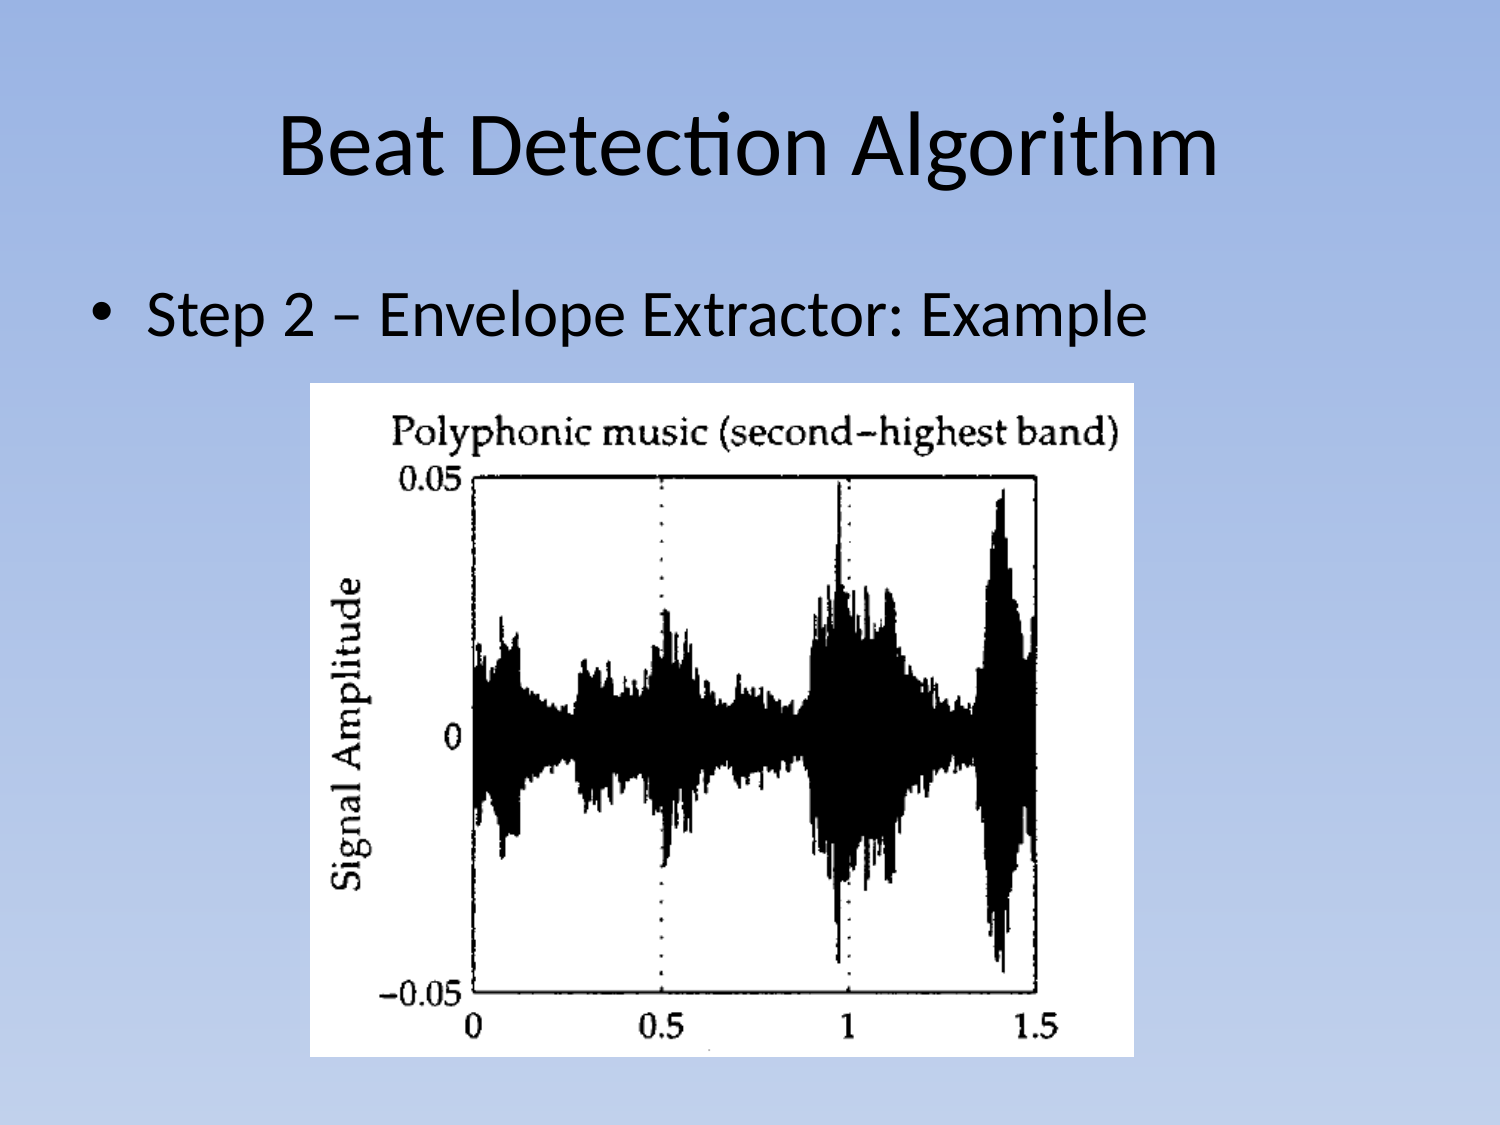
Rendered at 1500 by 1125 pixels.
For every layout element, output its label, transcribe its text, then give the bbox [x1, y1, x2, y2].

picture [309, 383, 1134, 1058]
title Beat Detection Algorithm [75, 45, 1425, 233]
list Step 2 – Envelope Extractor: Example [75, 262, 1425, 1005]
